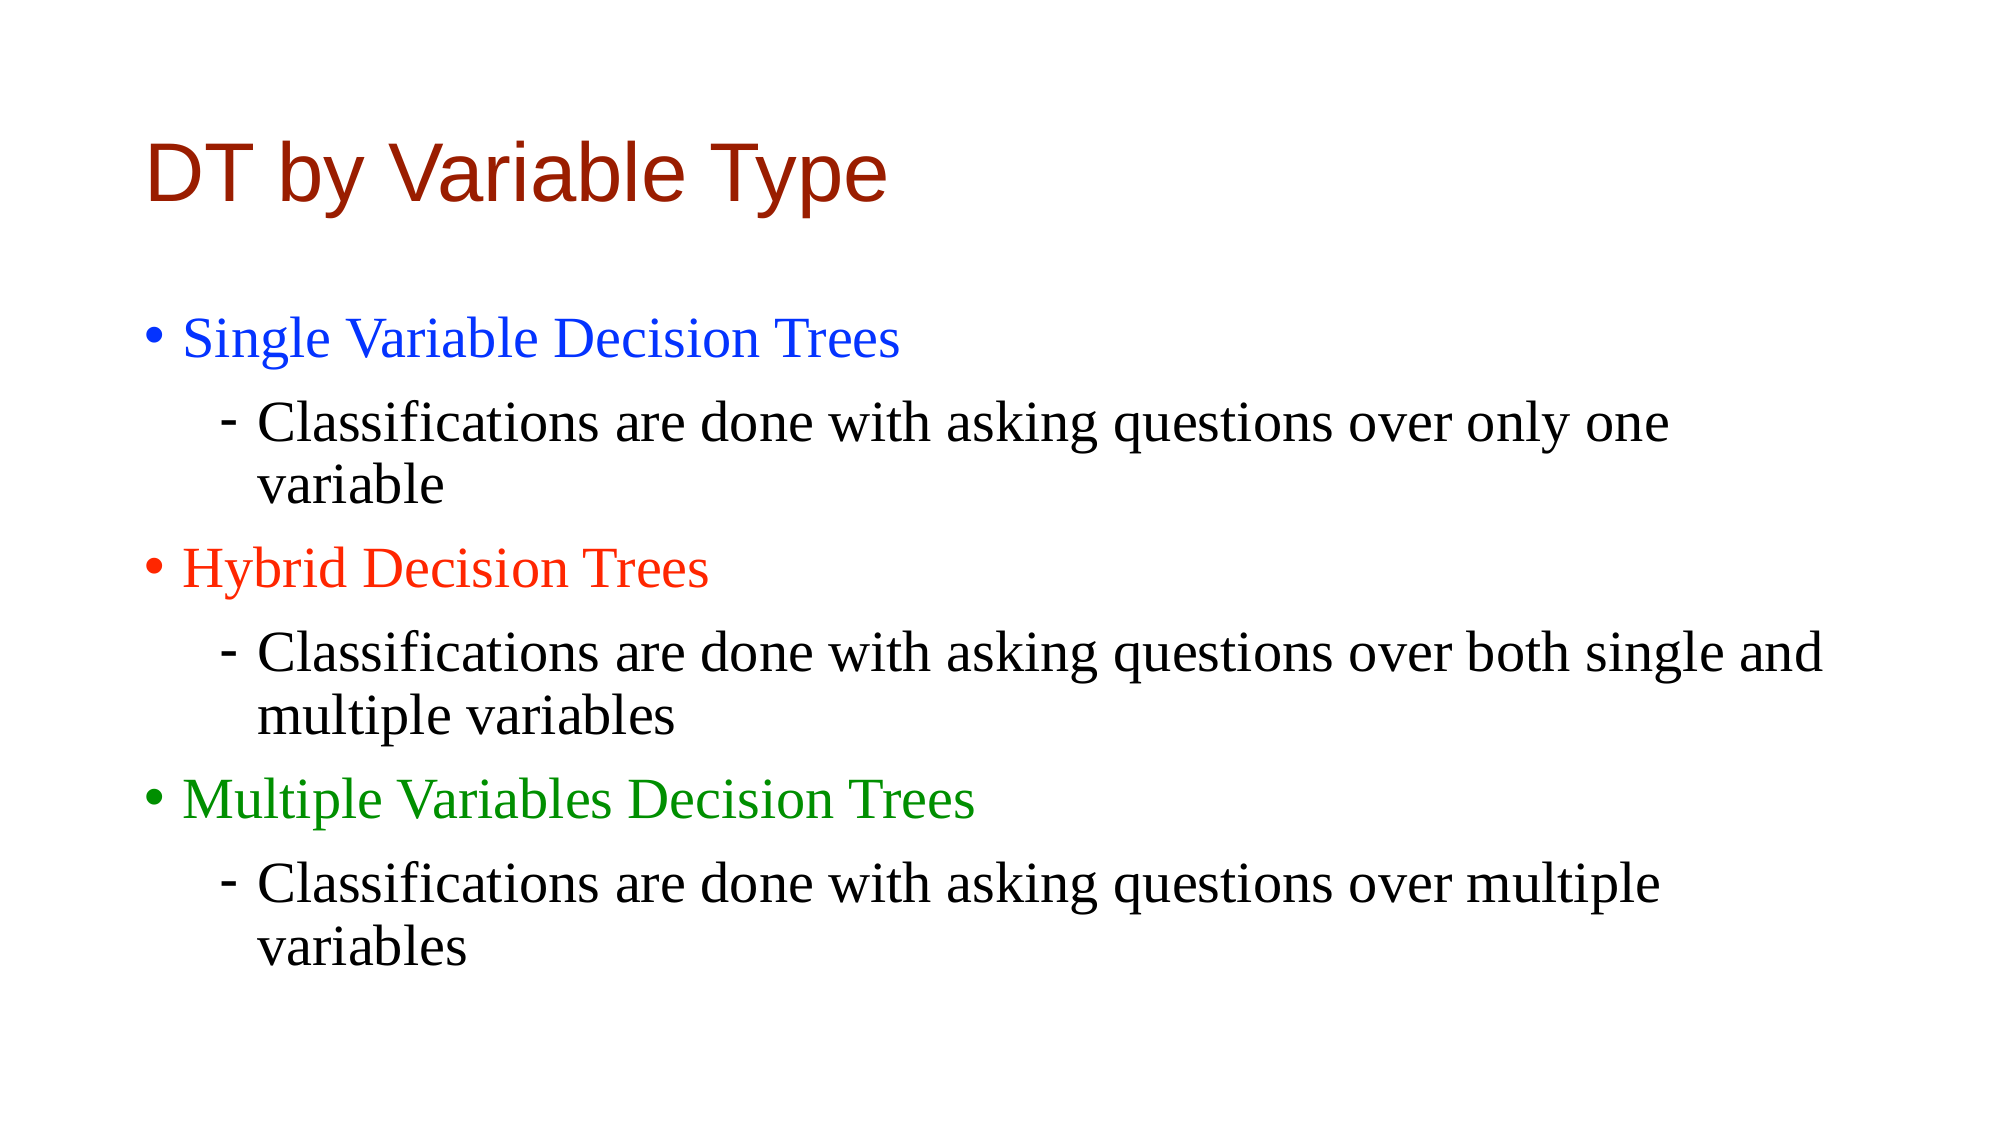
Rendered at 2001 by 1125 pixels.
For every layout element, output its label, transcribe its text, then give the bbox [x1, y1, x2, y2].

title DT by Variable Type [136, 59, 1863, 278]
list Single Variable Decision Trees Classifications are done with asking questions over only one variable Hybrid Decision Trees Classifications are done with asking questions over both single and multiple variables Multiple Variables Decision Trees Classifications are done with asking questions over multiple variables [136, 298, 1863, 1014]
